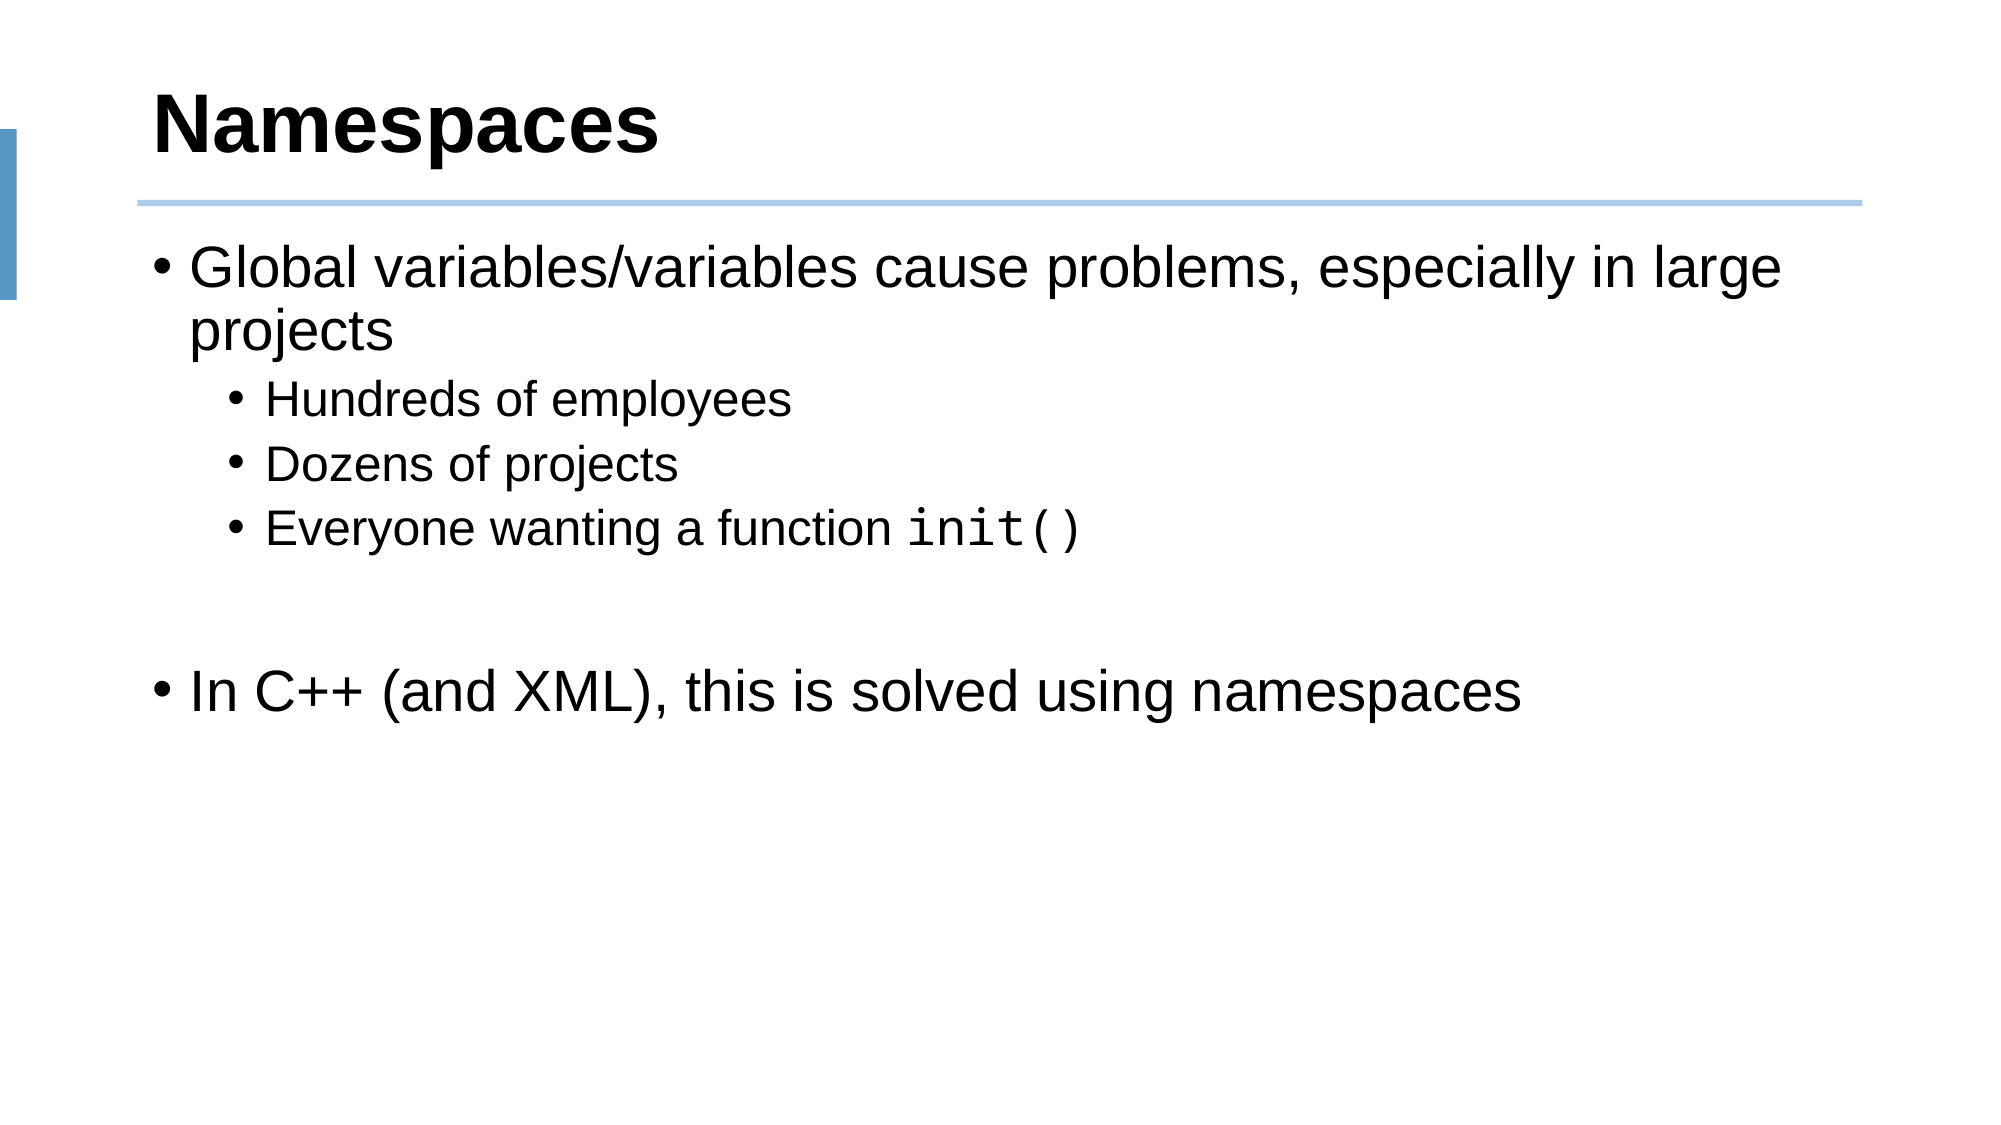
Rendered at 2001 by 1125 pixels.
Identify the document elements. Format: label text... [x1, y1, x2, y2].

list Global variables/variables cause problems, especially in large projects Hundreds of employees Dozens of projects Everyone wanting a function init() In C++ (and XML), this is solved using namespaces [137, 229, 1863, 1014]
title Namespaces [137, 42, 1863, 208]
